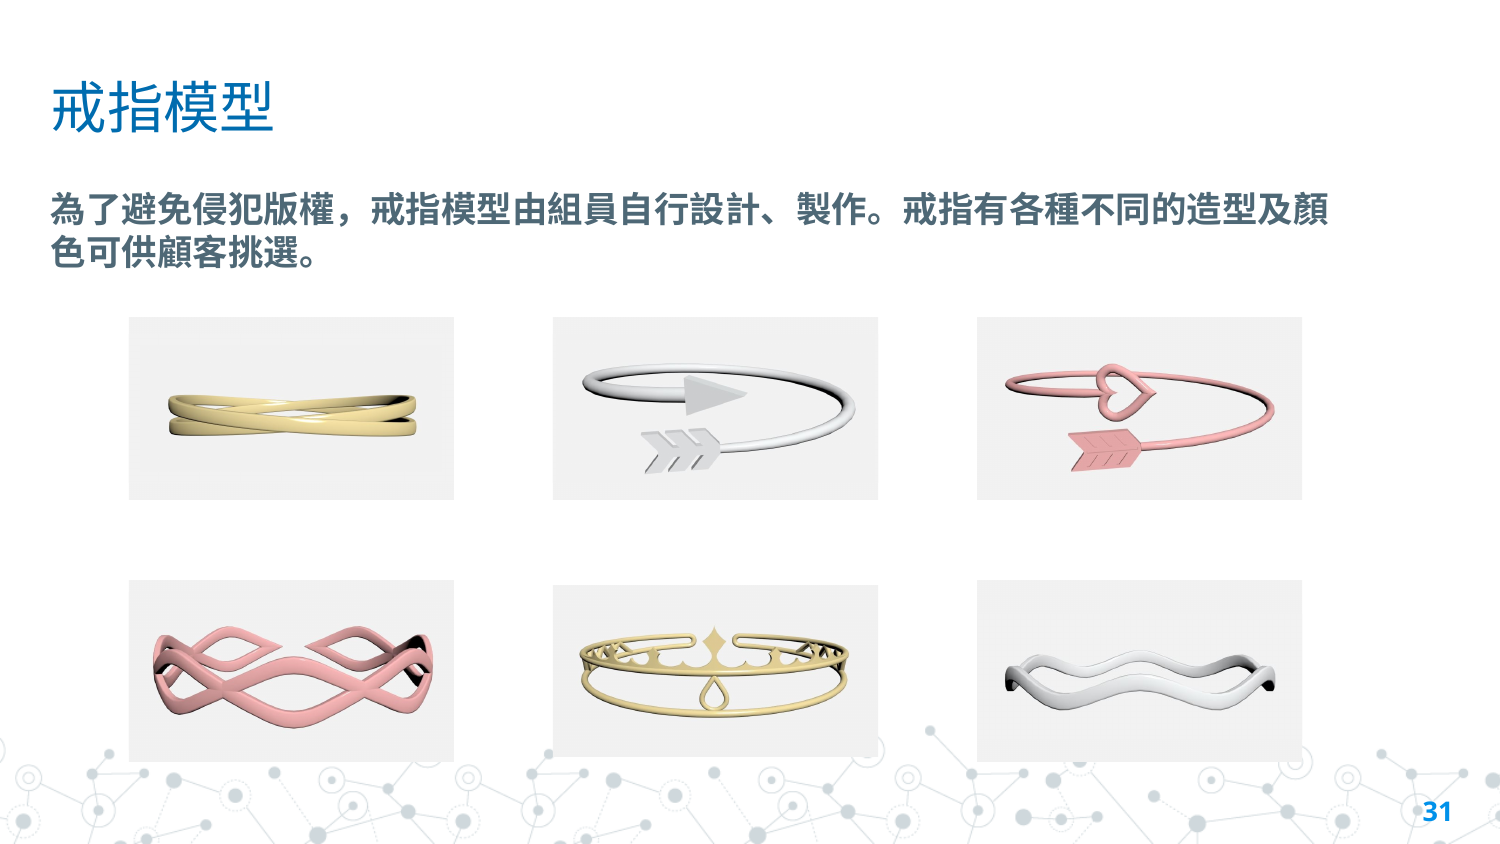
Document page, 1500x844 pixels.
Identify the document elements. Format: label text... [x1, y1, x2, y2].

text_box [976, 580, 1303, 762]
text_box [128, 317, 455, 500]
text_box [128, 580, 455, 762]
text_box 戒指模型 [35, 39, 1278, 155]
slide_number 31 [1378, 779, 1469, 844]
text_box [552, 317, 879, 500]
picture [0, 0, 1500, 844]
text_box 為了避免侵犯版權，戒指模型由組員自行設計、製作。戒指有各種不同的造型及顏色可供顧客挑選。 [35, 172, 1379, 288]
